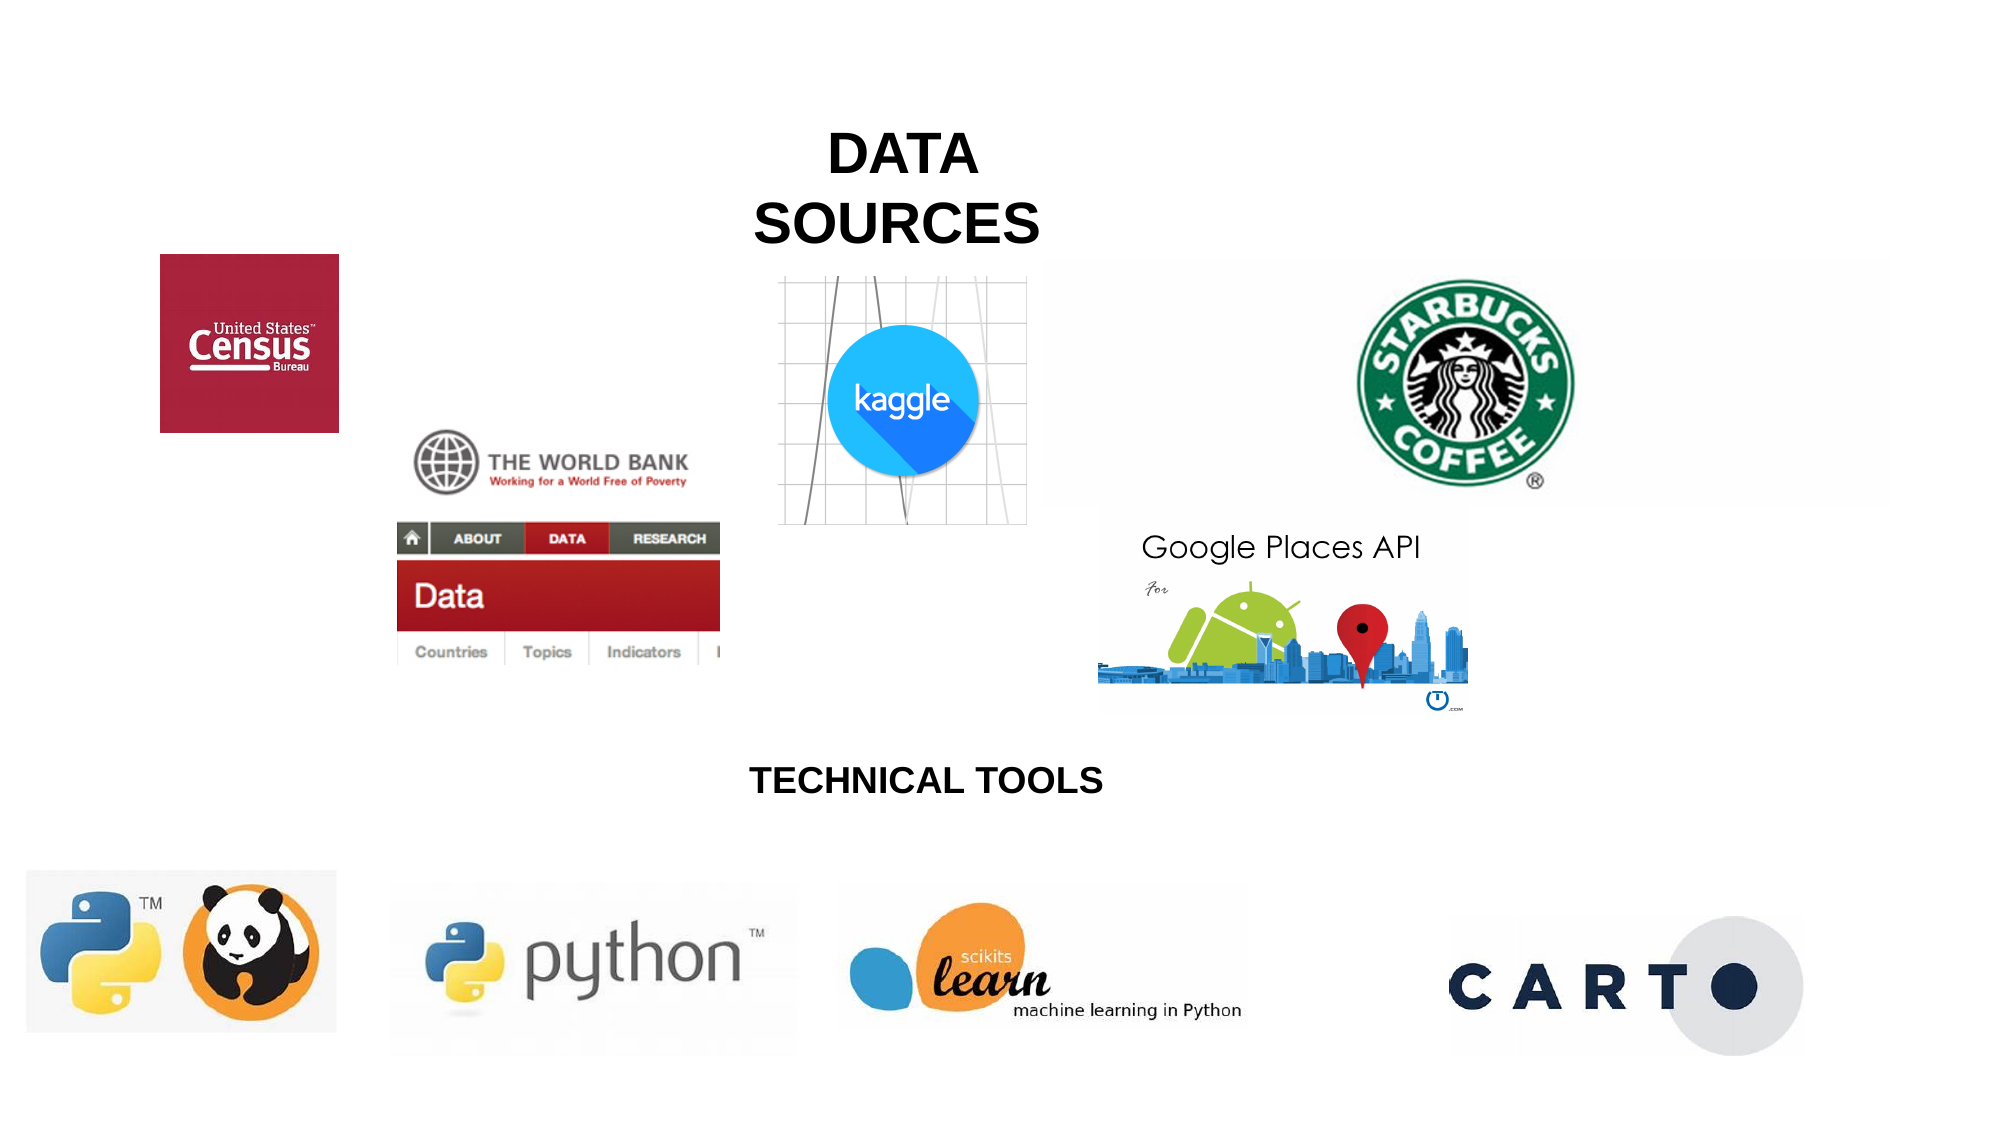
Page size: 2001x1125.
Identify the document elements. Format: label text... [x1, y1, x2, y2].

picture [838, 882, 1249, 1030]
picture [778, 276, 1027, 525]
text_box DATA SOURCES [664, 108, 1141, 263]
picture [25, 869, 337, 1033]
text_box TECHNICAL TOOLS [734, 748, 1120, 809]
picture [160, 254, 339, 434]
picture [389, 882, 799, 1056]
picture [1043, 258, 1891, 715]
picture [1448, 916, 1805, 1056]
picture [397, 417, 720, 666]
